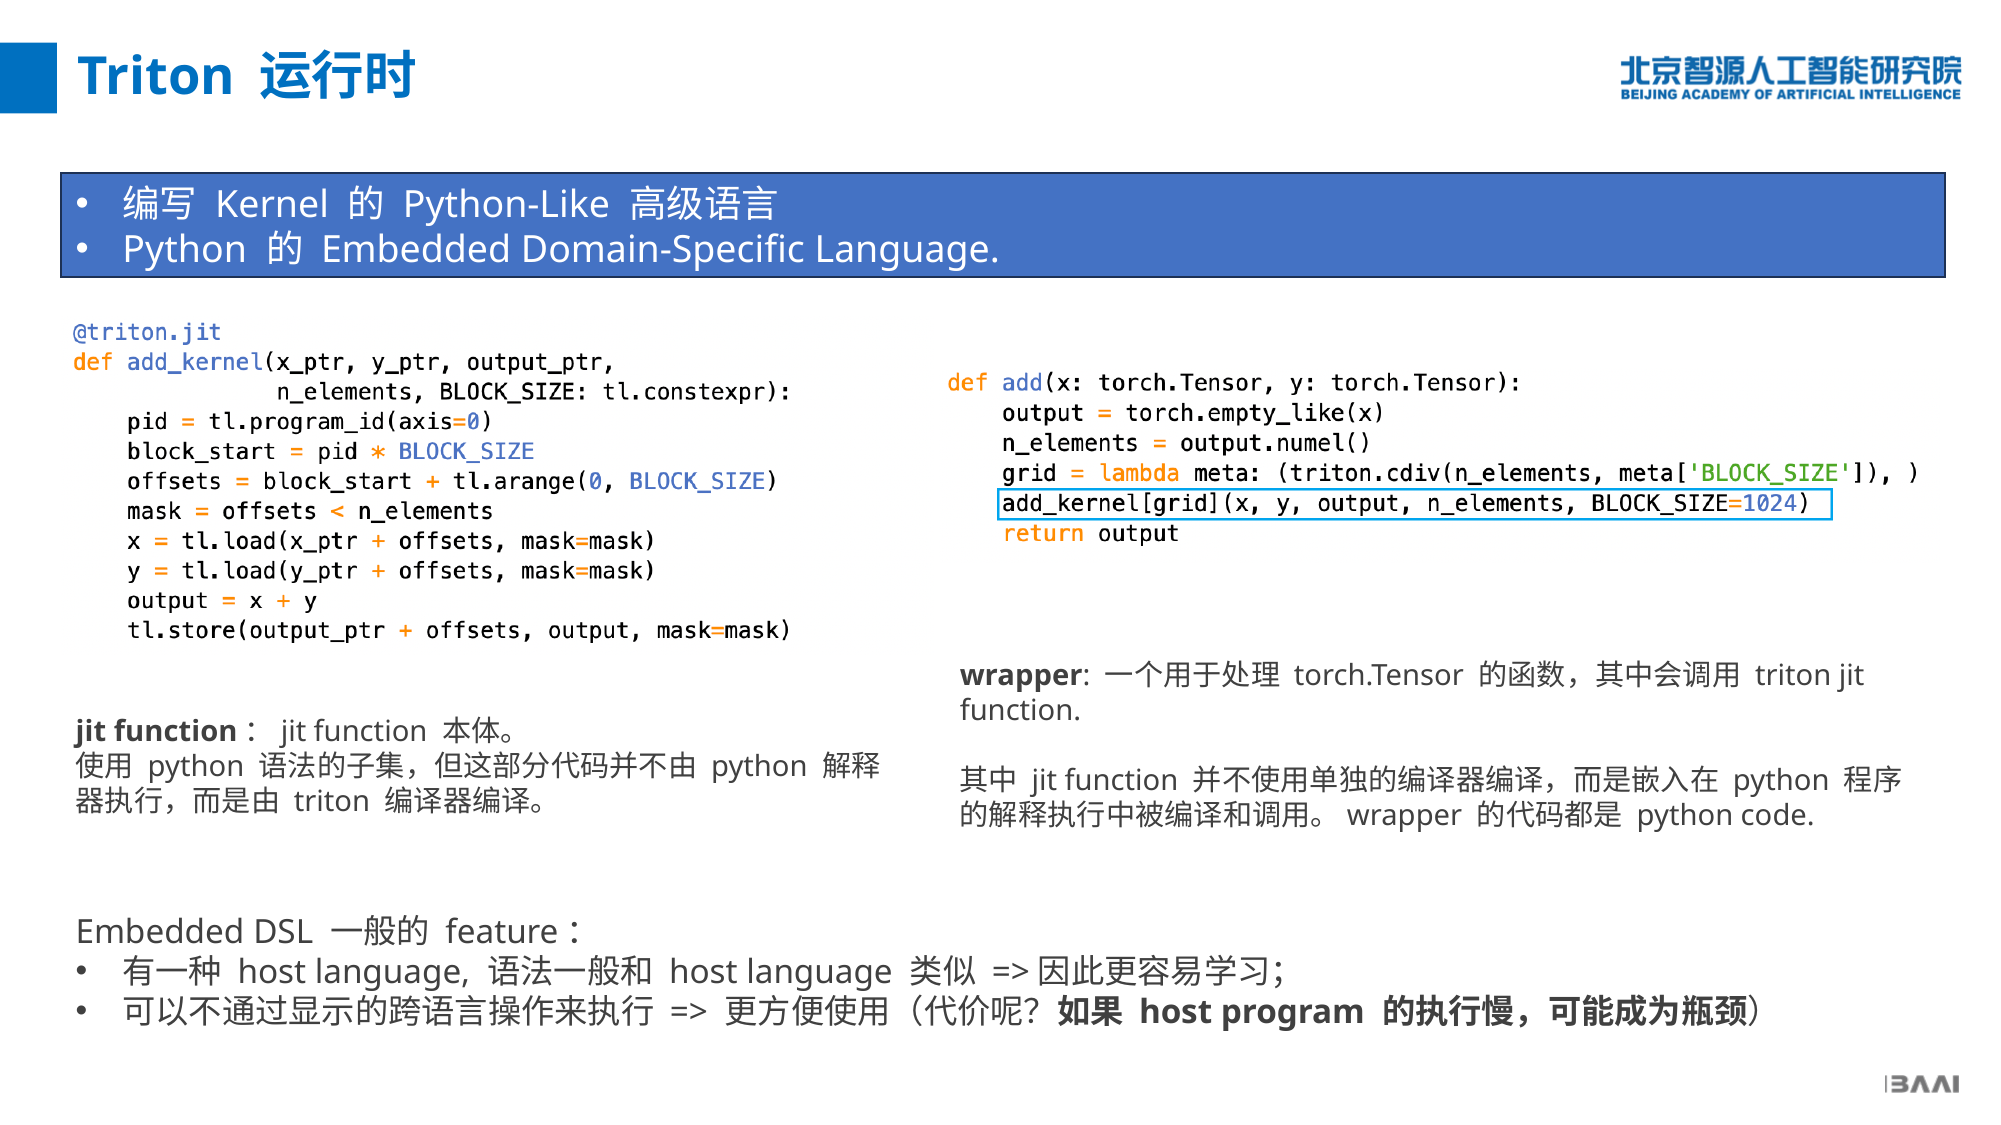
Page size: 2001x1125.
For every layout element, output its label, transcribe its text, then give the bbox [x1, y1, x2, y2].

list Triton 运行时 [77, 49, 1588, 107]
picture [1613, 38, 1972, 117]
text_box jit function：jit function 本体。 使用 python 语法的子集，但这部分代码并不由 python 解释器执行，而是由 triton 编译器编译。 [60, 704, 907, 825]
text_box 编写 Kernel 的 Python-Like 高级语言 Python 的 Embedded Domain-Specific Language. [60, 172, 1946, 278]
text_box wrapper: 一个用于处理 torch.Tensor 的函数，其中会调用 triton jit function. 其中 jit function 并不使用单独的编译器编译，而是嵌入在 python 程序的解释执行中被编译和调用。wrapper 的代码都是 python code. [944, 649, 1945, 839]
picture [60, 316, 934, 655]
picture [938, 368, 1940, 563]
text_box Embedded DSL 一般的 feature： 有一种 host language, 语法一般和 host language 类似 =>因此更容易学习； 可以不通过显示的跨语言操作来执行 => 更方便使用（代价呢？如果 host program 的执行慢，可能成为瓶颈） [60, 903, 1945, 1038]
picture [1880, 1073, 1963, 1095]
